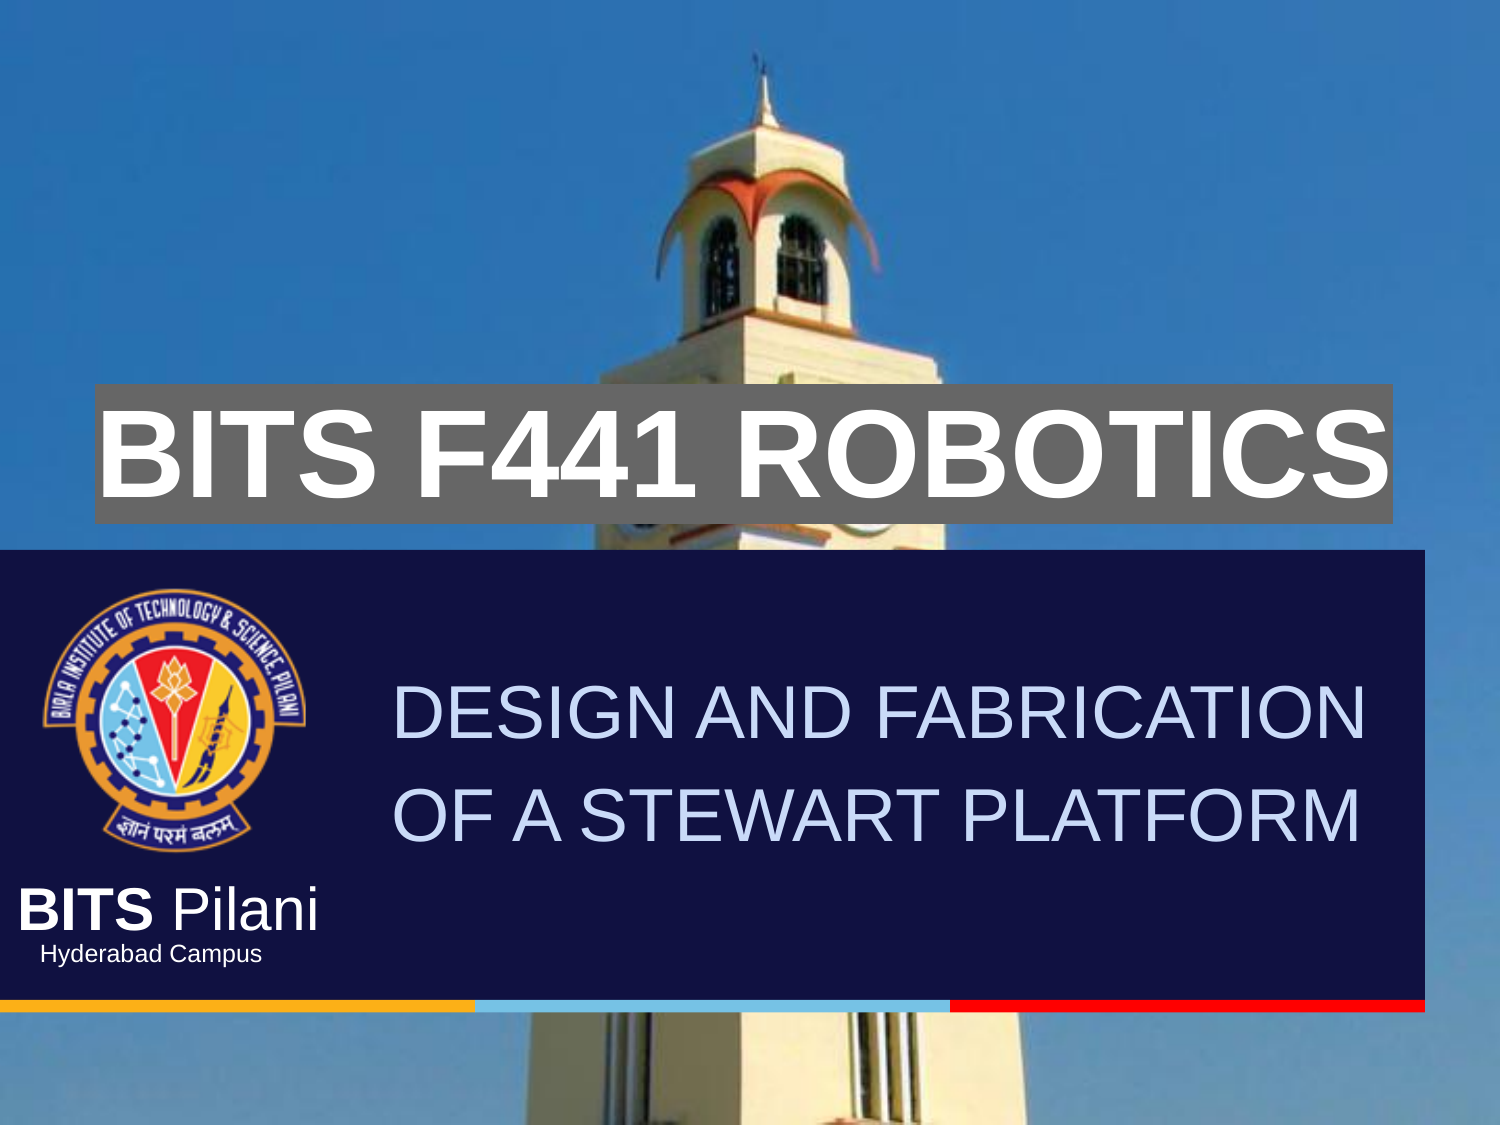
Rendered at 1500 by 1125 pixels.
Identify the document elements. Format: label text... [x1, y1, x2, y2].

list BITS F441 ROBOTICS [80, 325, 1420, 530]
picture [0, 0, 1500, 1125]
title DESIGN AND FABRICATION OF A STEWART PLATFORM [364, 562, 1463, 812]
